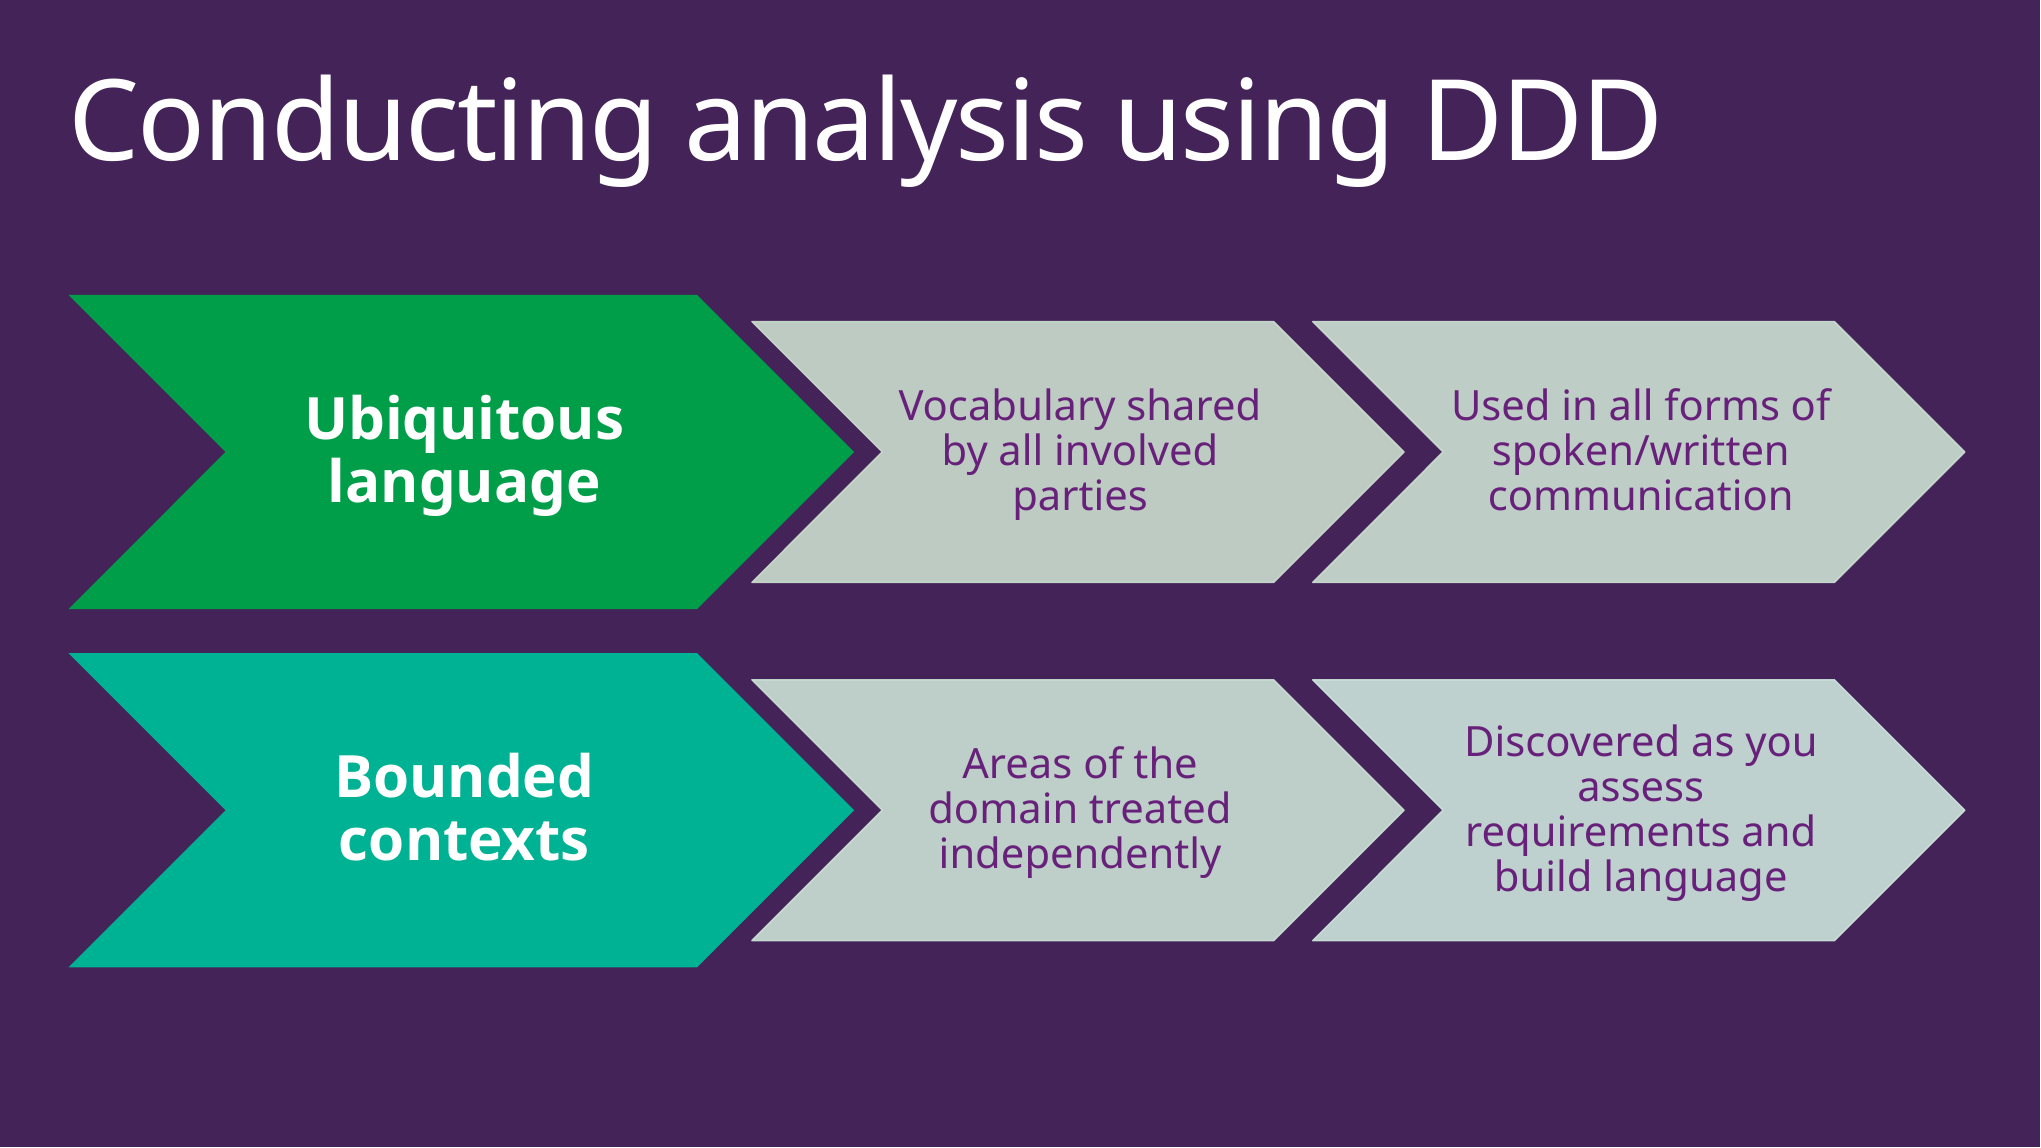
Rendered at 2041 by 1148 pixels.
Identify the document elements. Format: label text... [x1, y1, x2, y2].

title Conducting analysis using DDD [45, 48, 1996, 199]
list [67, 267, 1966, 995]
